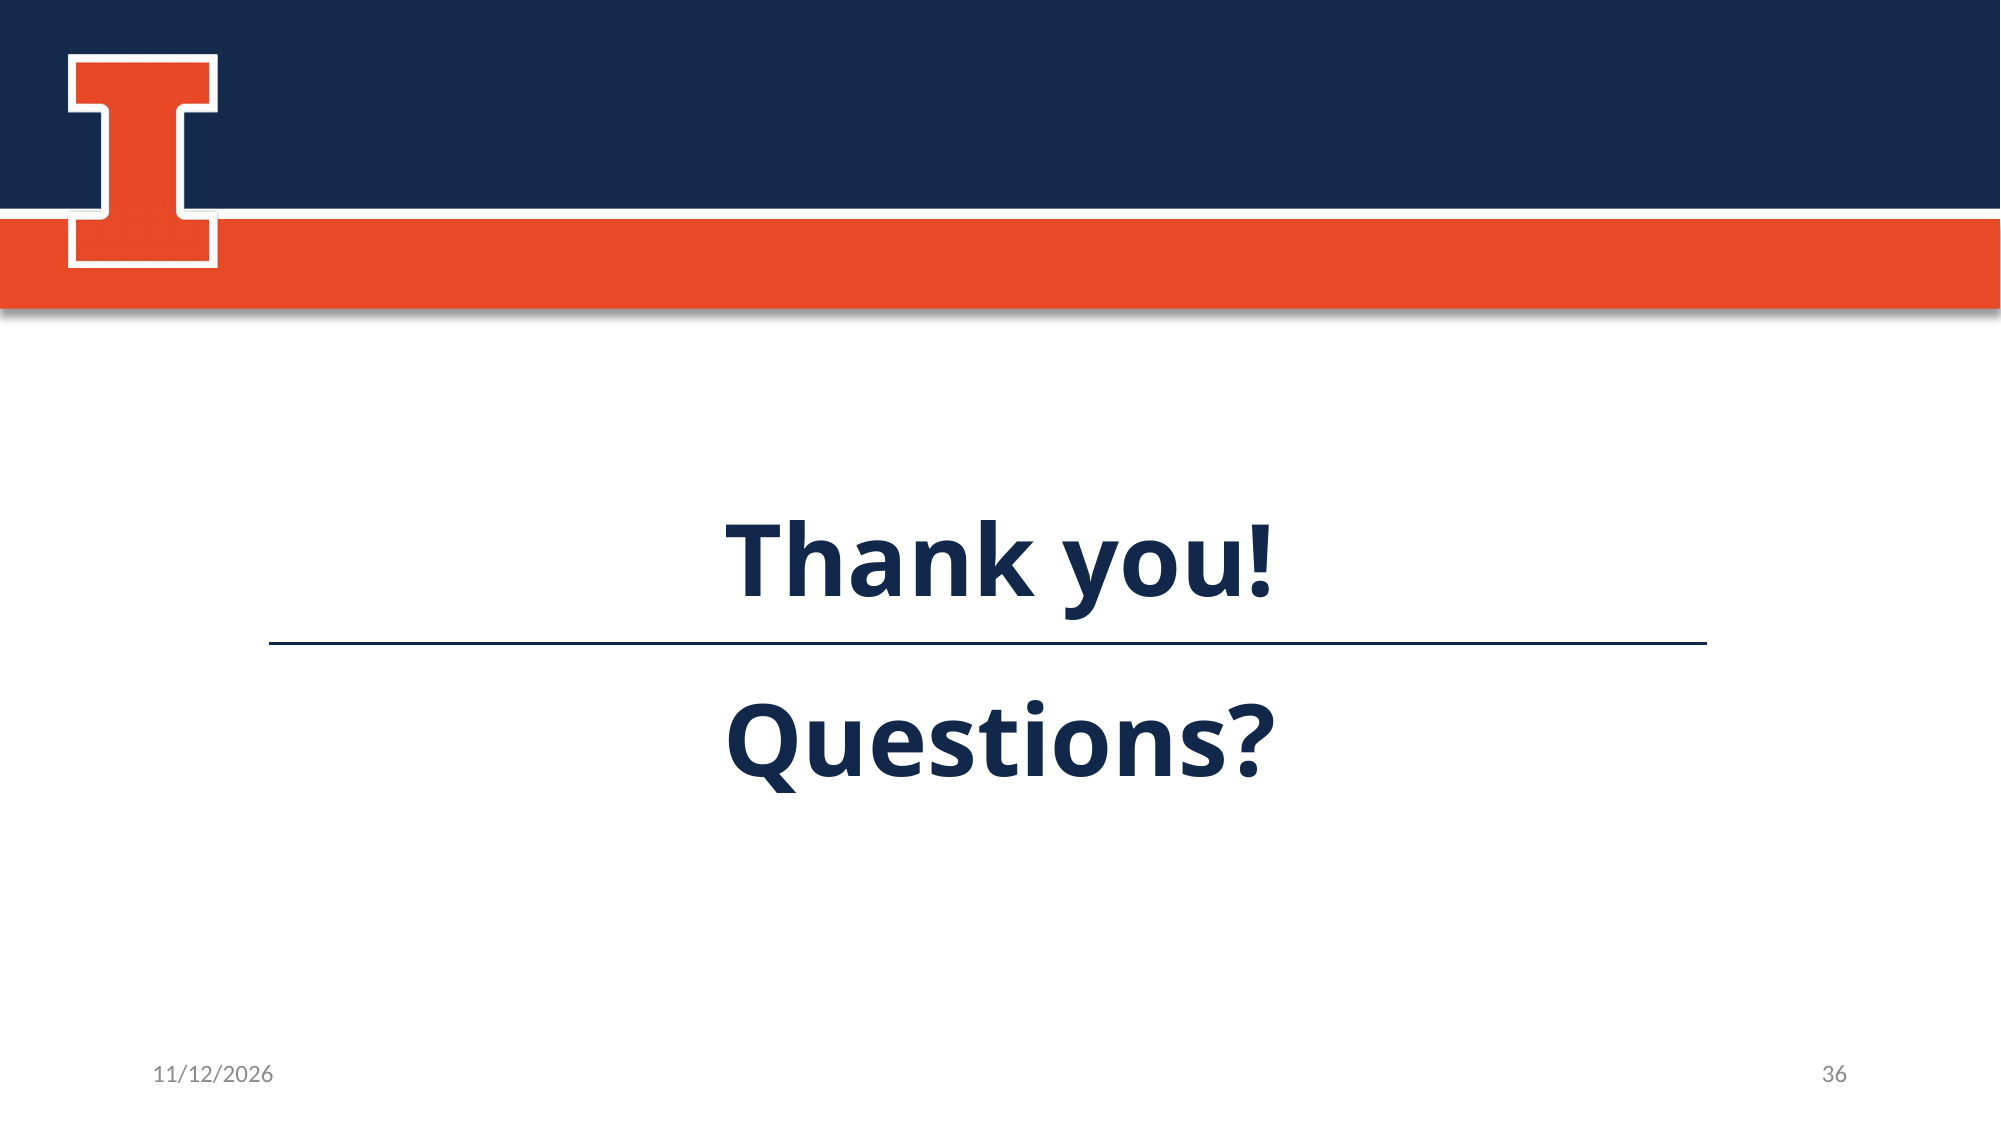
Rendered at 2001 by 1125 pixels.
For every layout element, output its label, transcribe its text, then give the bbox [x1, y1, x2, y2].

slide_number 36 [1412, 1042, 1863, 1103]
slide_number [137, 1042, 588, 1103]
text_box Thank you! Questions? [381, 645, 1619, 771]
picture [60, 49, 220, 268]
text_box Thank you! Questions? [381, 429, 1619, 642]
